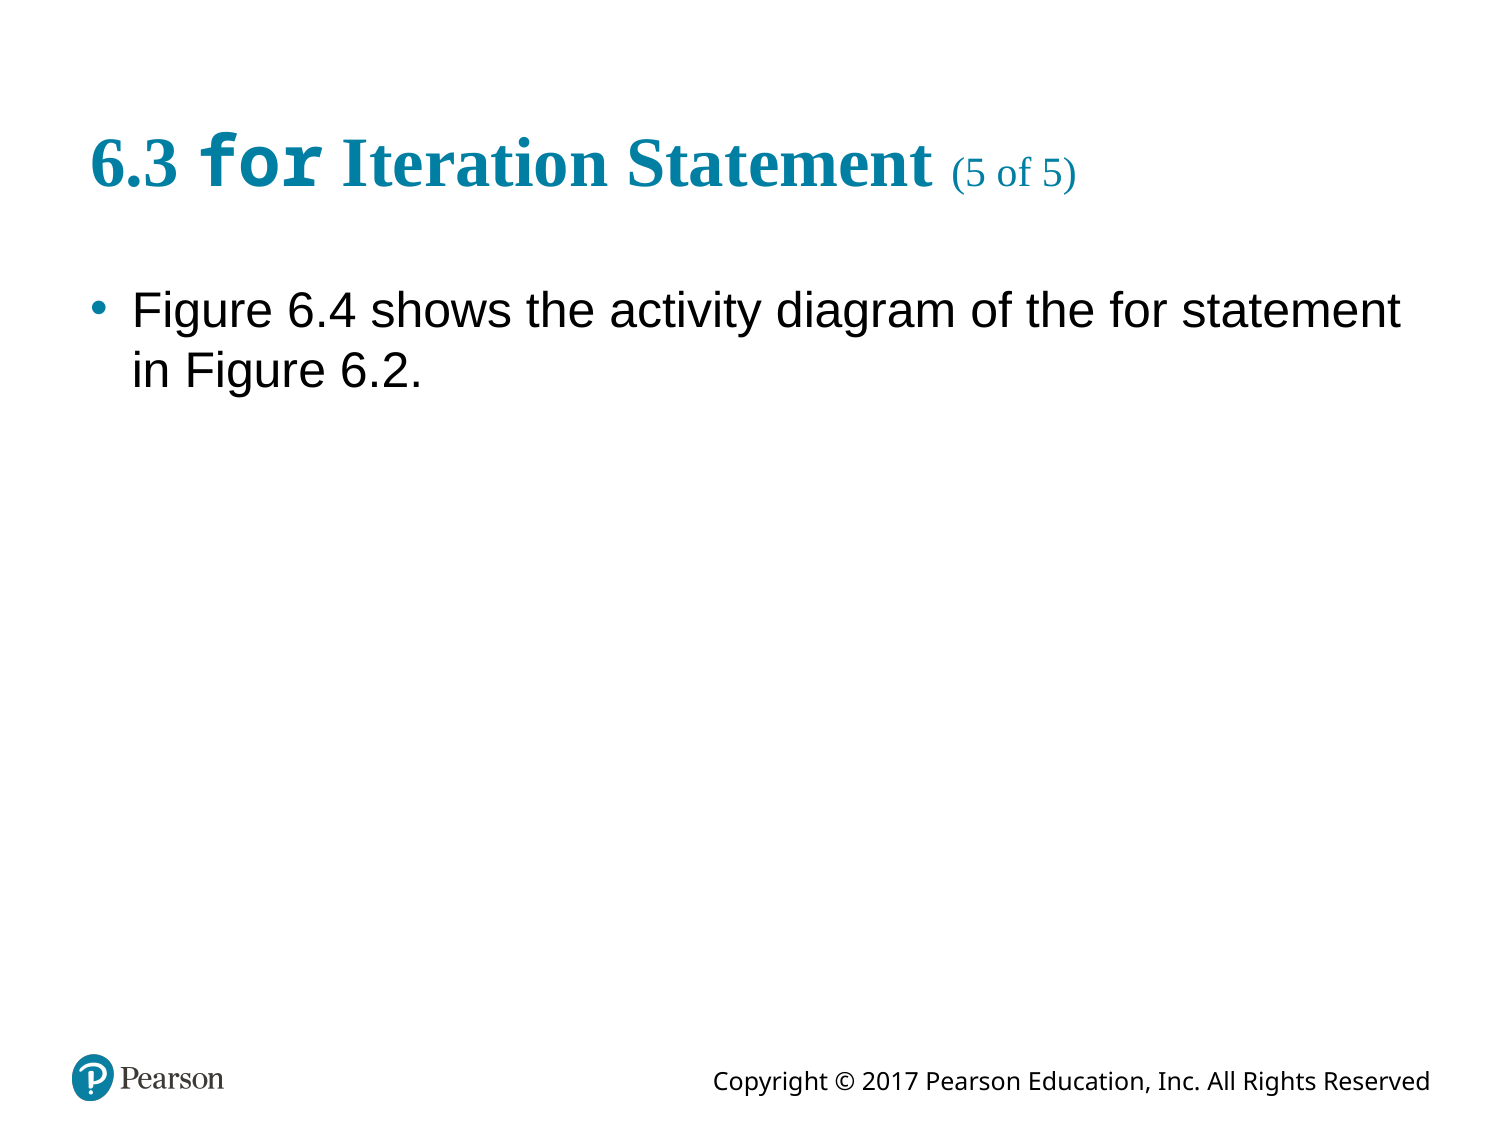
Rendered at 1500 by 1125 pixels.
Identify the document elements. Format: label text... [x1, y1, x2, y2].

list Figure 6.4 shows the activity diagram of the for statement in Figure 6.2. [75, 262, 1425, 427]
title 6.3 for Iteration Statement (5 of 5) [75, 35, 1425, 216]
picture [98, 1054, 224, 1101]
picture [72, 1054, 88, 1070]
picture [80, 1063, 106, 1088]
picture [72, 1087, 83, 1101]
